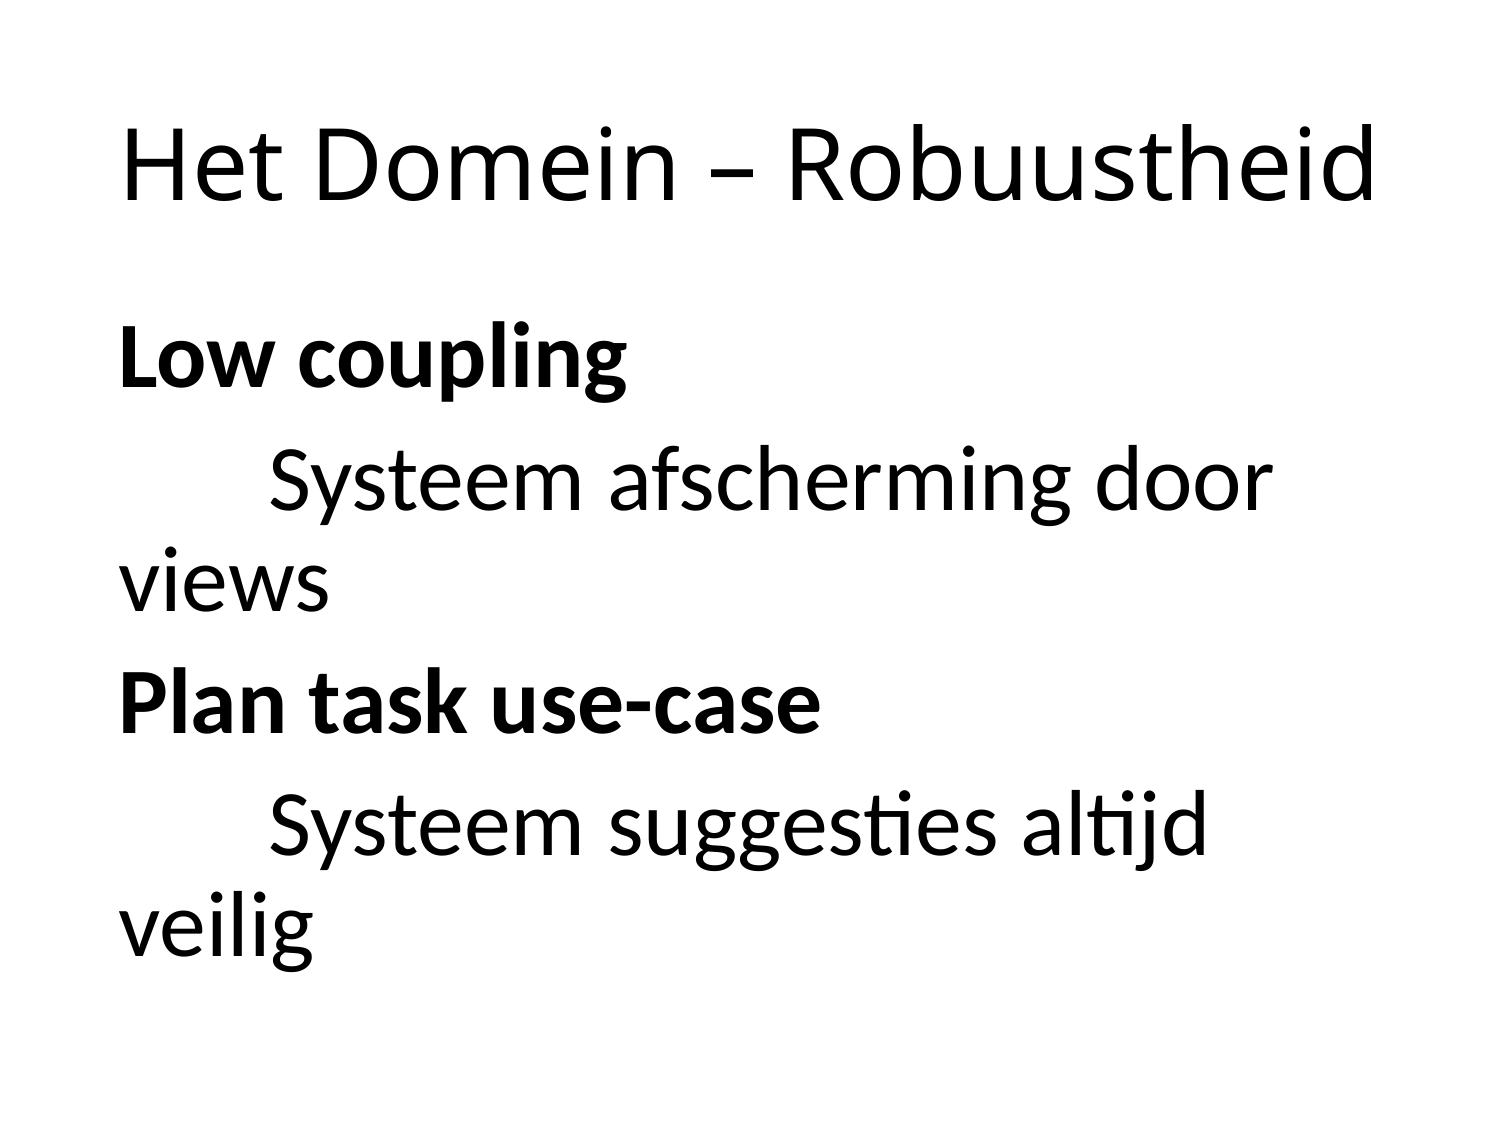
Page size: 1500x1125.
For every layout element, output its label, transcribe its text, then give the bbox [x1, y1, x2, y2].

list Low coupling Systeem afscherming door views Plan task use-case Systeem suggesties altijd veilig [103, 299, 1397, 1014]
title Het Domein – Robuustheid [103, 59, 1397, 278]
